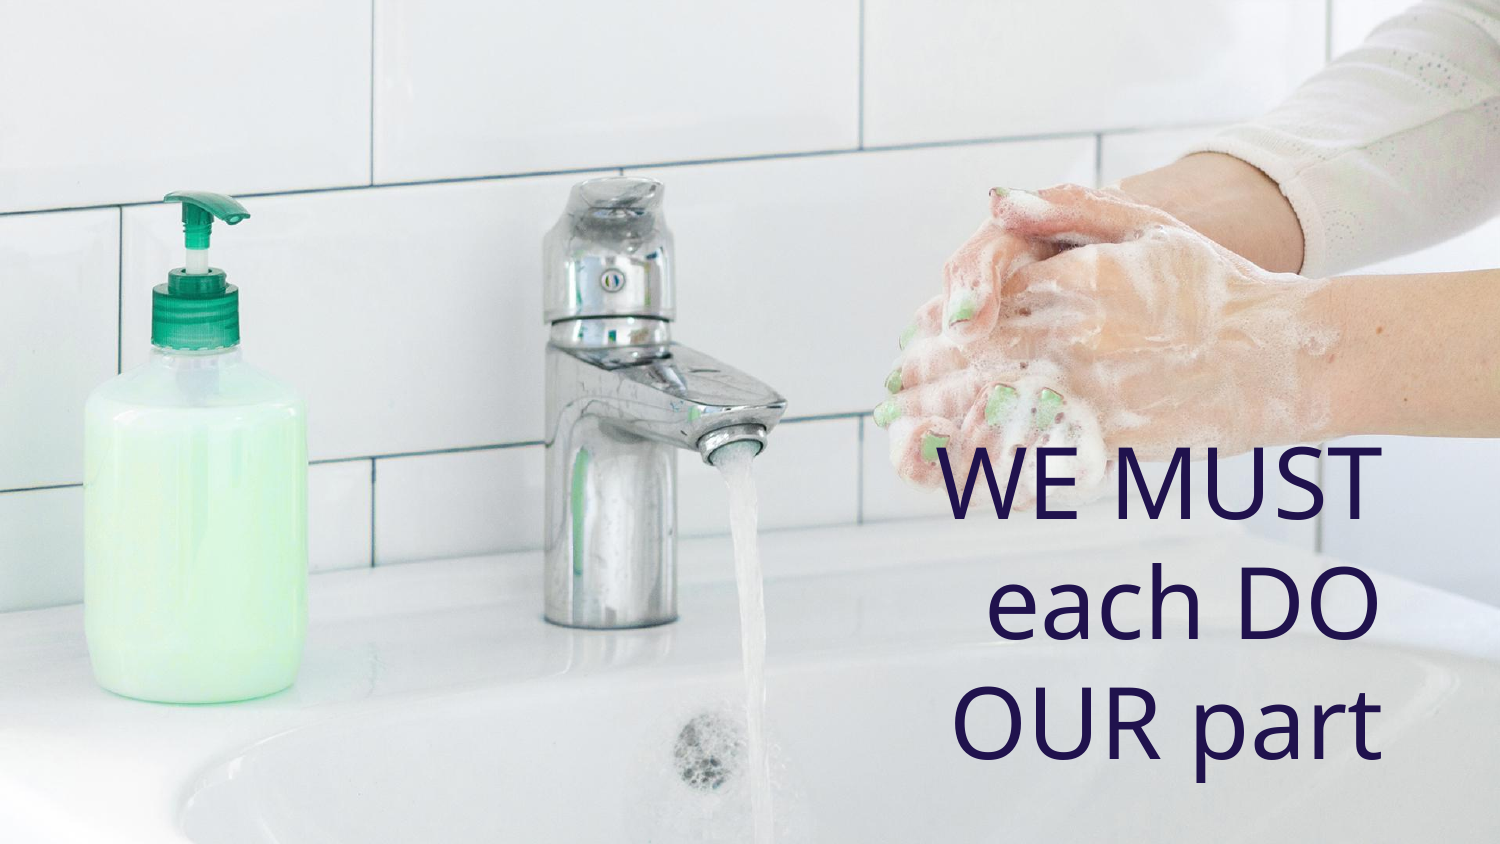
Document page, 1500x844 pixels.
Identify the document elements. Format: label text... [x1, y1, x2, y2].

title WE MUST each DO OUR part [825, 507, 1399, 795]
picture [0, 0, 1500, 844]
